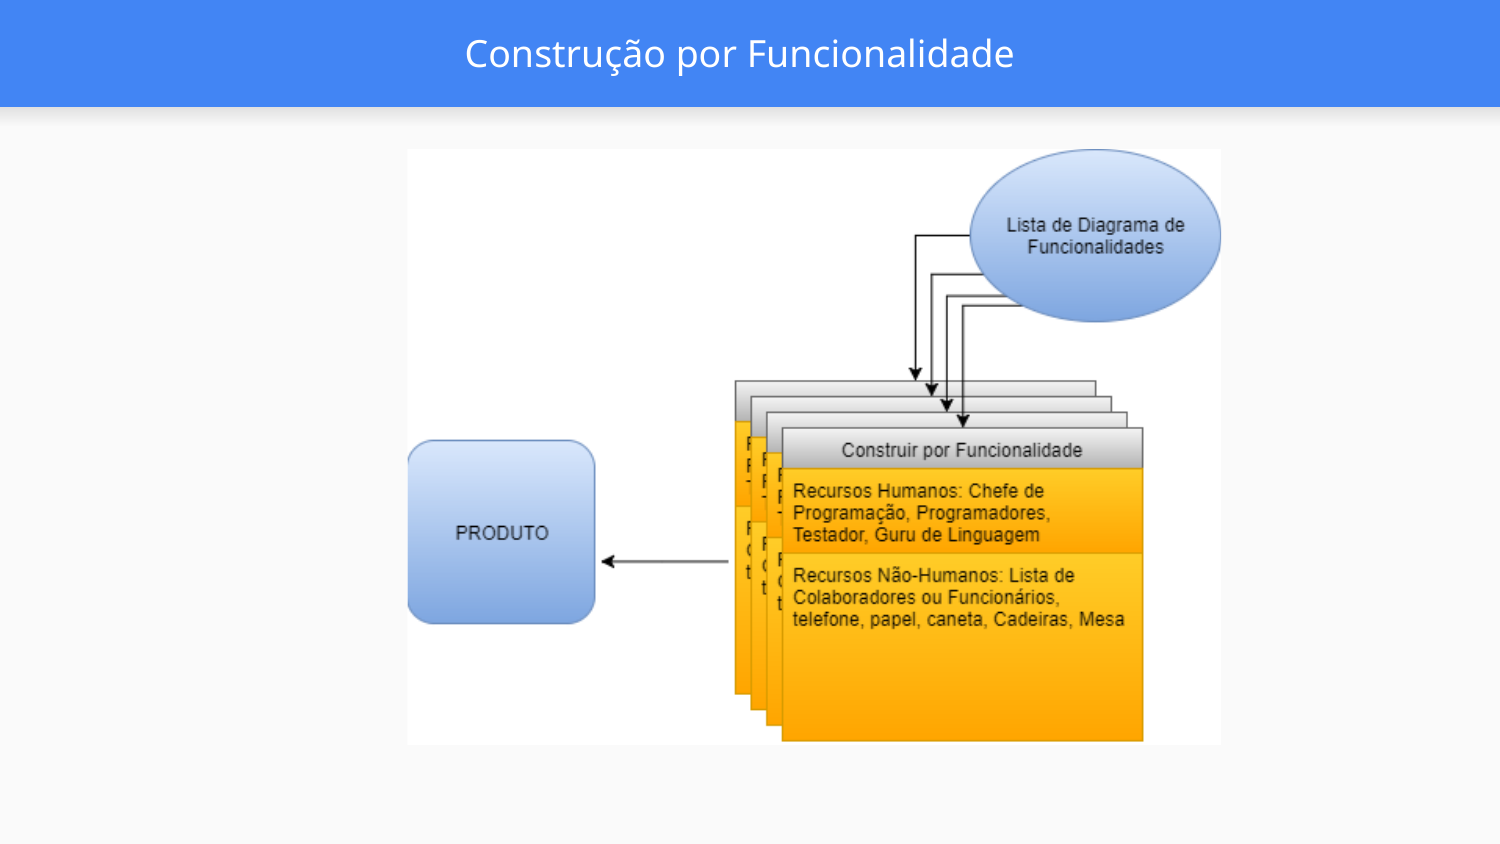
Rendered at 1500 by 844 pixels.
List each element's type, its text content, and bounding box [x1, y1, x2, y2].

picture [407, 148, 1222, 745]
title Construção por Funcionalidade [16, 2, 1464, 102]
